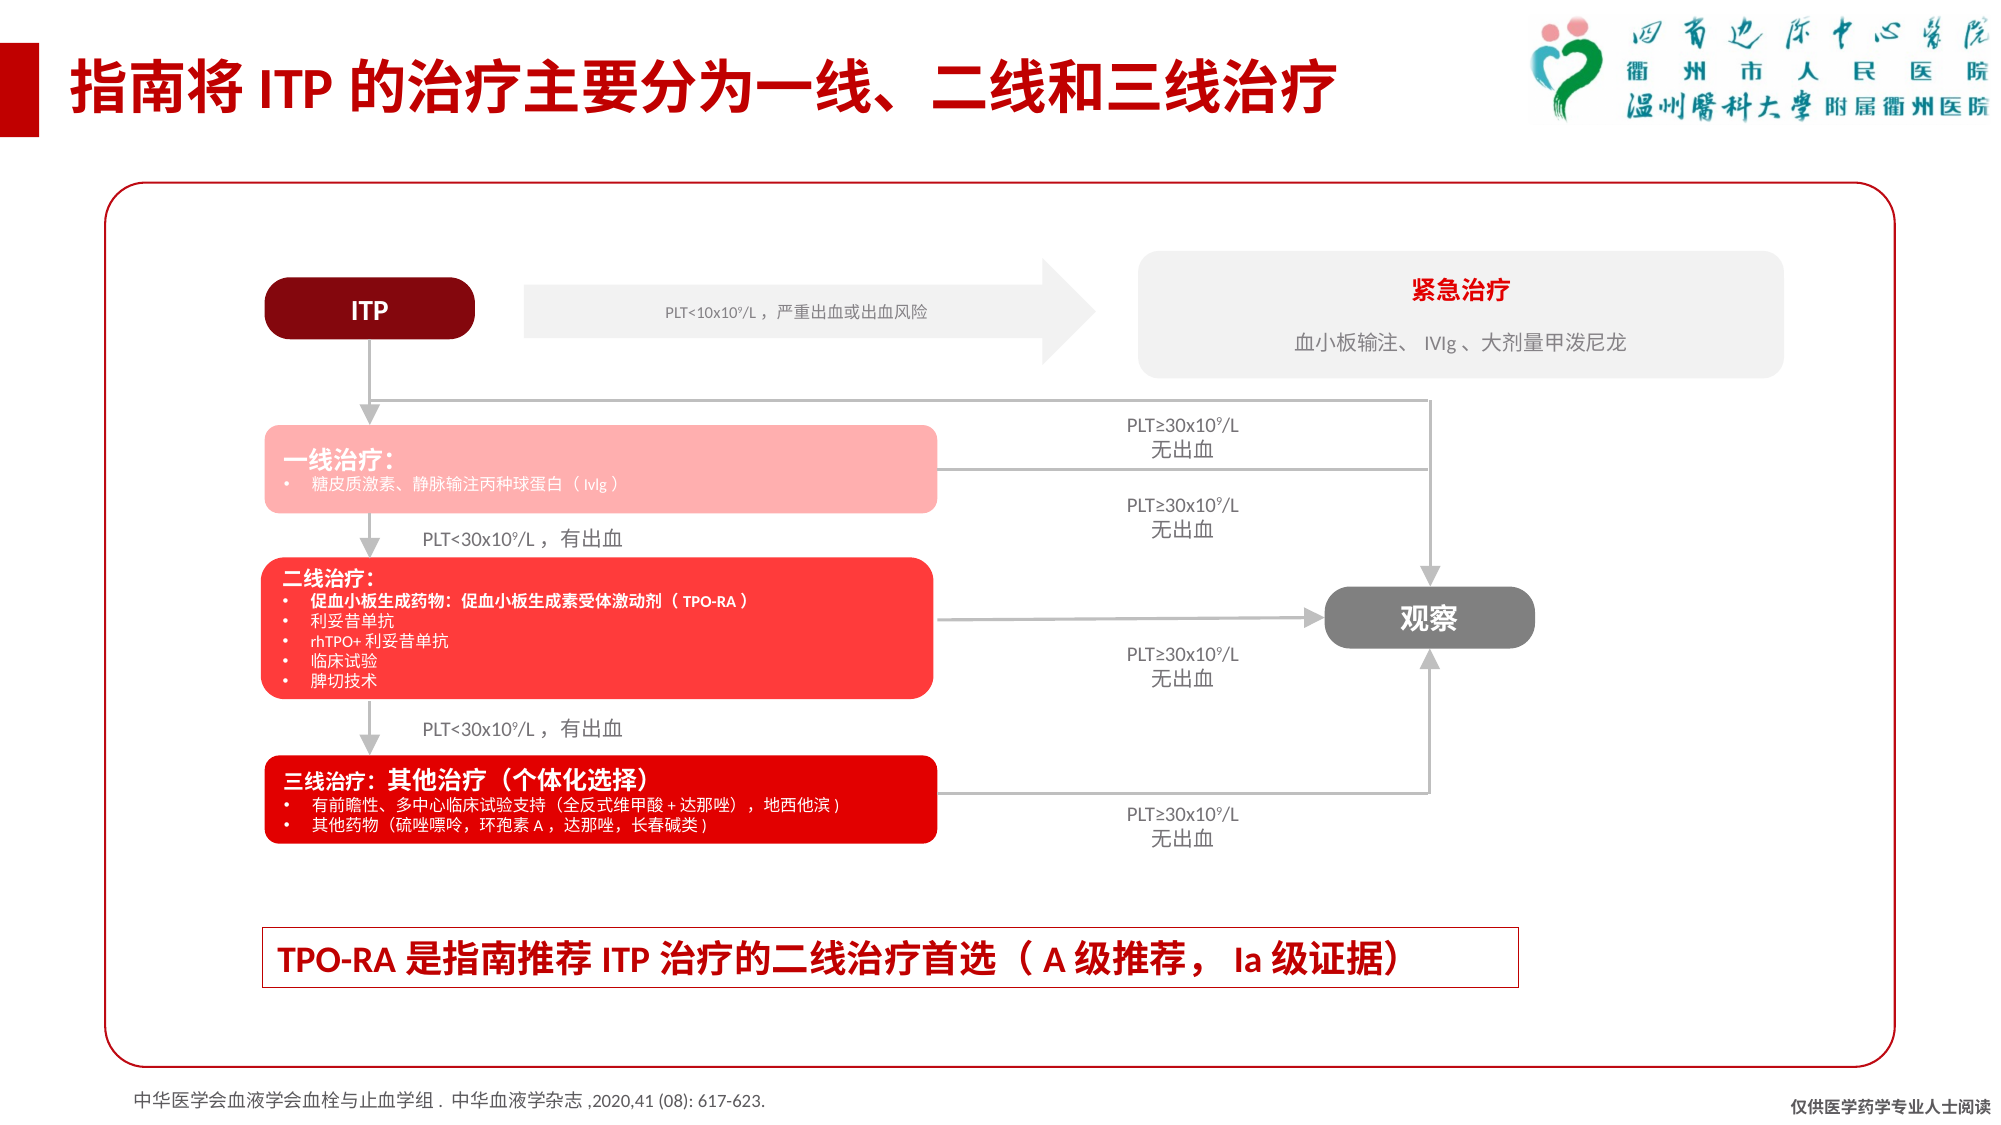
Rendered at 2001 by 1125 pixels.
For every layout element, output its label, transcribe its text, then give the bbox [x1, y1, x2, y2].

text_box PLT≥30x109/L 无出血 [1056, 483, 1309, 549]
text_box 三线治疗：其他治疗（个体化选择） 有前瞻性、多中心临床试验支持（全反式维甲酸+达那唑），地西他滨) 其他药物（硫唑嘌呤，环孢素A，达那唑，长春碱类) [263, 754, 939, 845]
list 指南将ITP的治疗主要分为一线、二线和三线治疗 [55, 42, 1529, 138]
text_box 紧急治疗 血小板输注、IVIg、大剂量甲泼尼龙 [1137, 249, 1786, 380]
picture [1528, 14, 1991, 125]
text_box PLT<10x109/L，严重出血或出血风险 [522, 255, 1098, 368]
text_box PLT<30x109/L，有出血 [391, 708, 654, 749]
text_box PLT≥30x109/L 无出血 [1111, 795, 1254, 859]
text_box 二线治疗： 促血小板生成药物：促血小板生成素受体激动剂（TPO-RA） 利妥昔单抗 rhTPO+利妥昔单抗 临床试验 脾切技术 [259, 556, 935, 701]
text_box TPO-RA是指南推荐ITP治疗的二线治疗首选（A级推荐，Ia级证据） [262, 927, 1519, 988]
text_box PLT≥30x109/L 无出血 [1056, 403, 1309, 469]
text_box 中华医学会血液学会血栓与止血学组. 中华血液学杂志,2020,41 (08): 617-623. [119, 1081, 1119, 1119]
text_box PLT<30x109/L，有出血 [391, 518, 654, 559]
text_box 一线治疗： 糖皮质激素、静脉输注丙种球蛋白（Ivlg） [263, 423, 939, 515]
text_box [104, 181, 1896, 1068]
text_box ITP [263, 276, 476, 341]
text_box PLT≥30x109/L 无出血 [1111, 633, 1254, 699]
text_box 观察 [1323, 585, 1537, 650]
